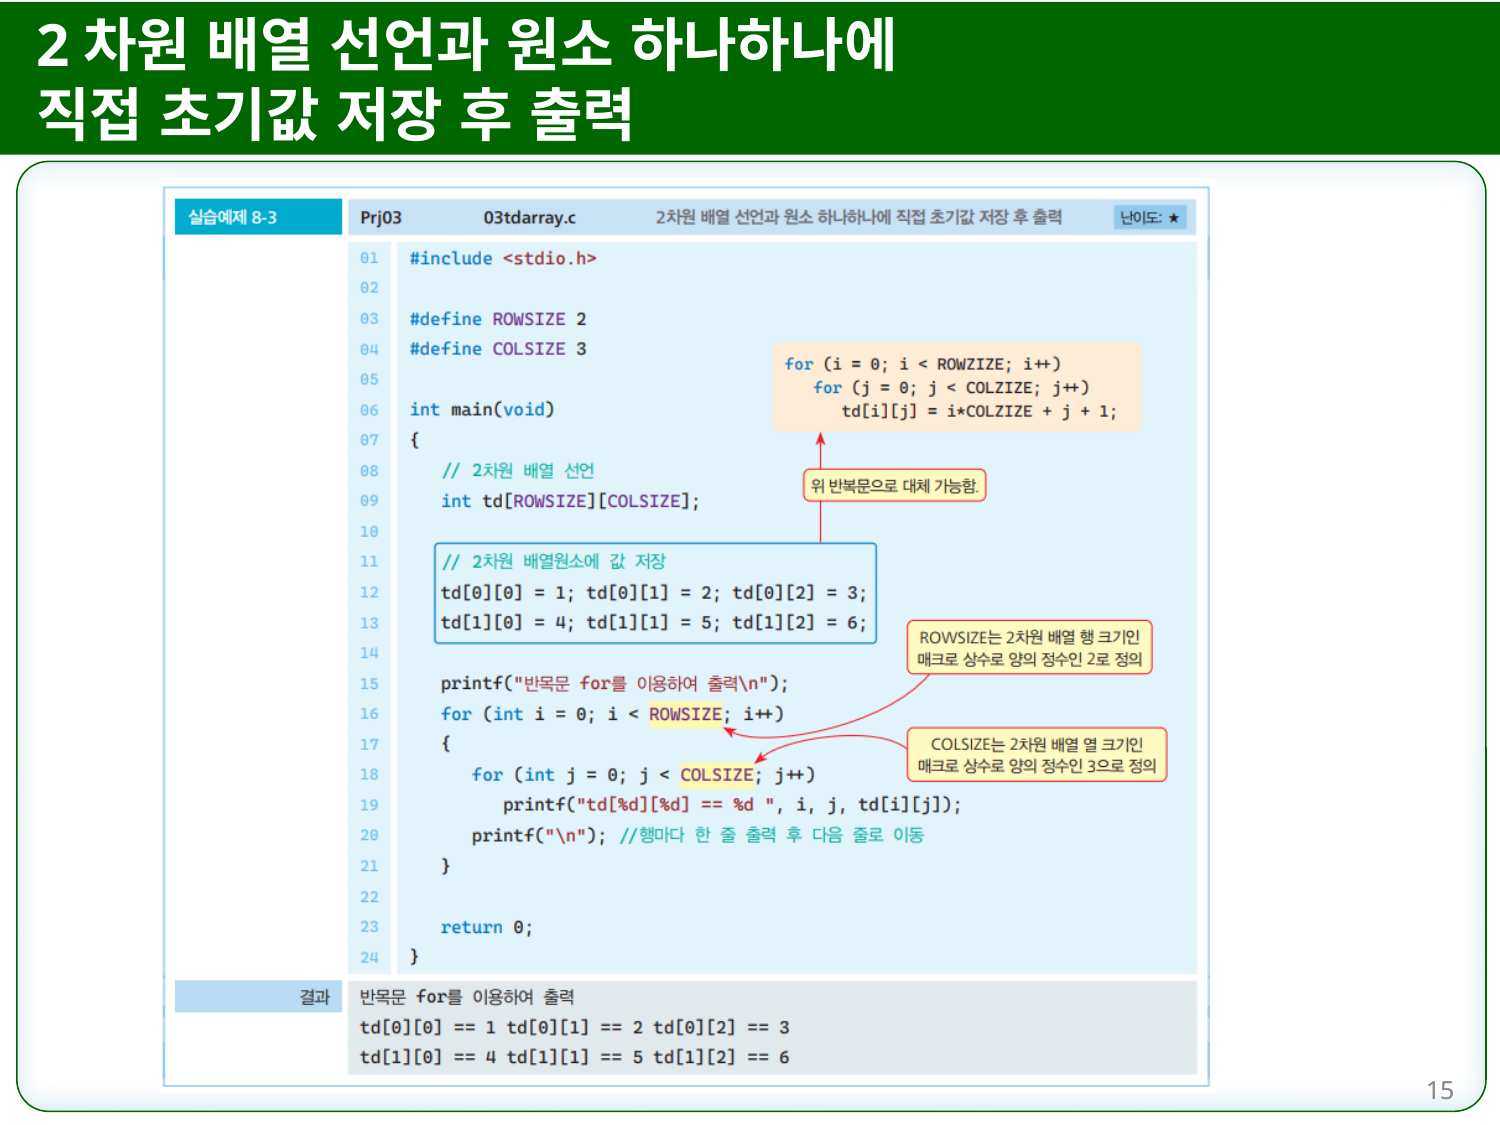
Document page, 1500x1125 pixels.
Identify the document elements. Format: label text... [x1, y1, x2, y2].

title 2차원 배열 선언과 원소 하나하나에 직접 초기값 저장 후 출력 [21, 40, 1476, 115]
picture [159, 178, 1216, 1093]
slide_number 15 [1119, 1071, 1470, 1112]
